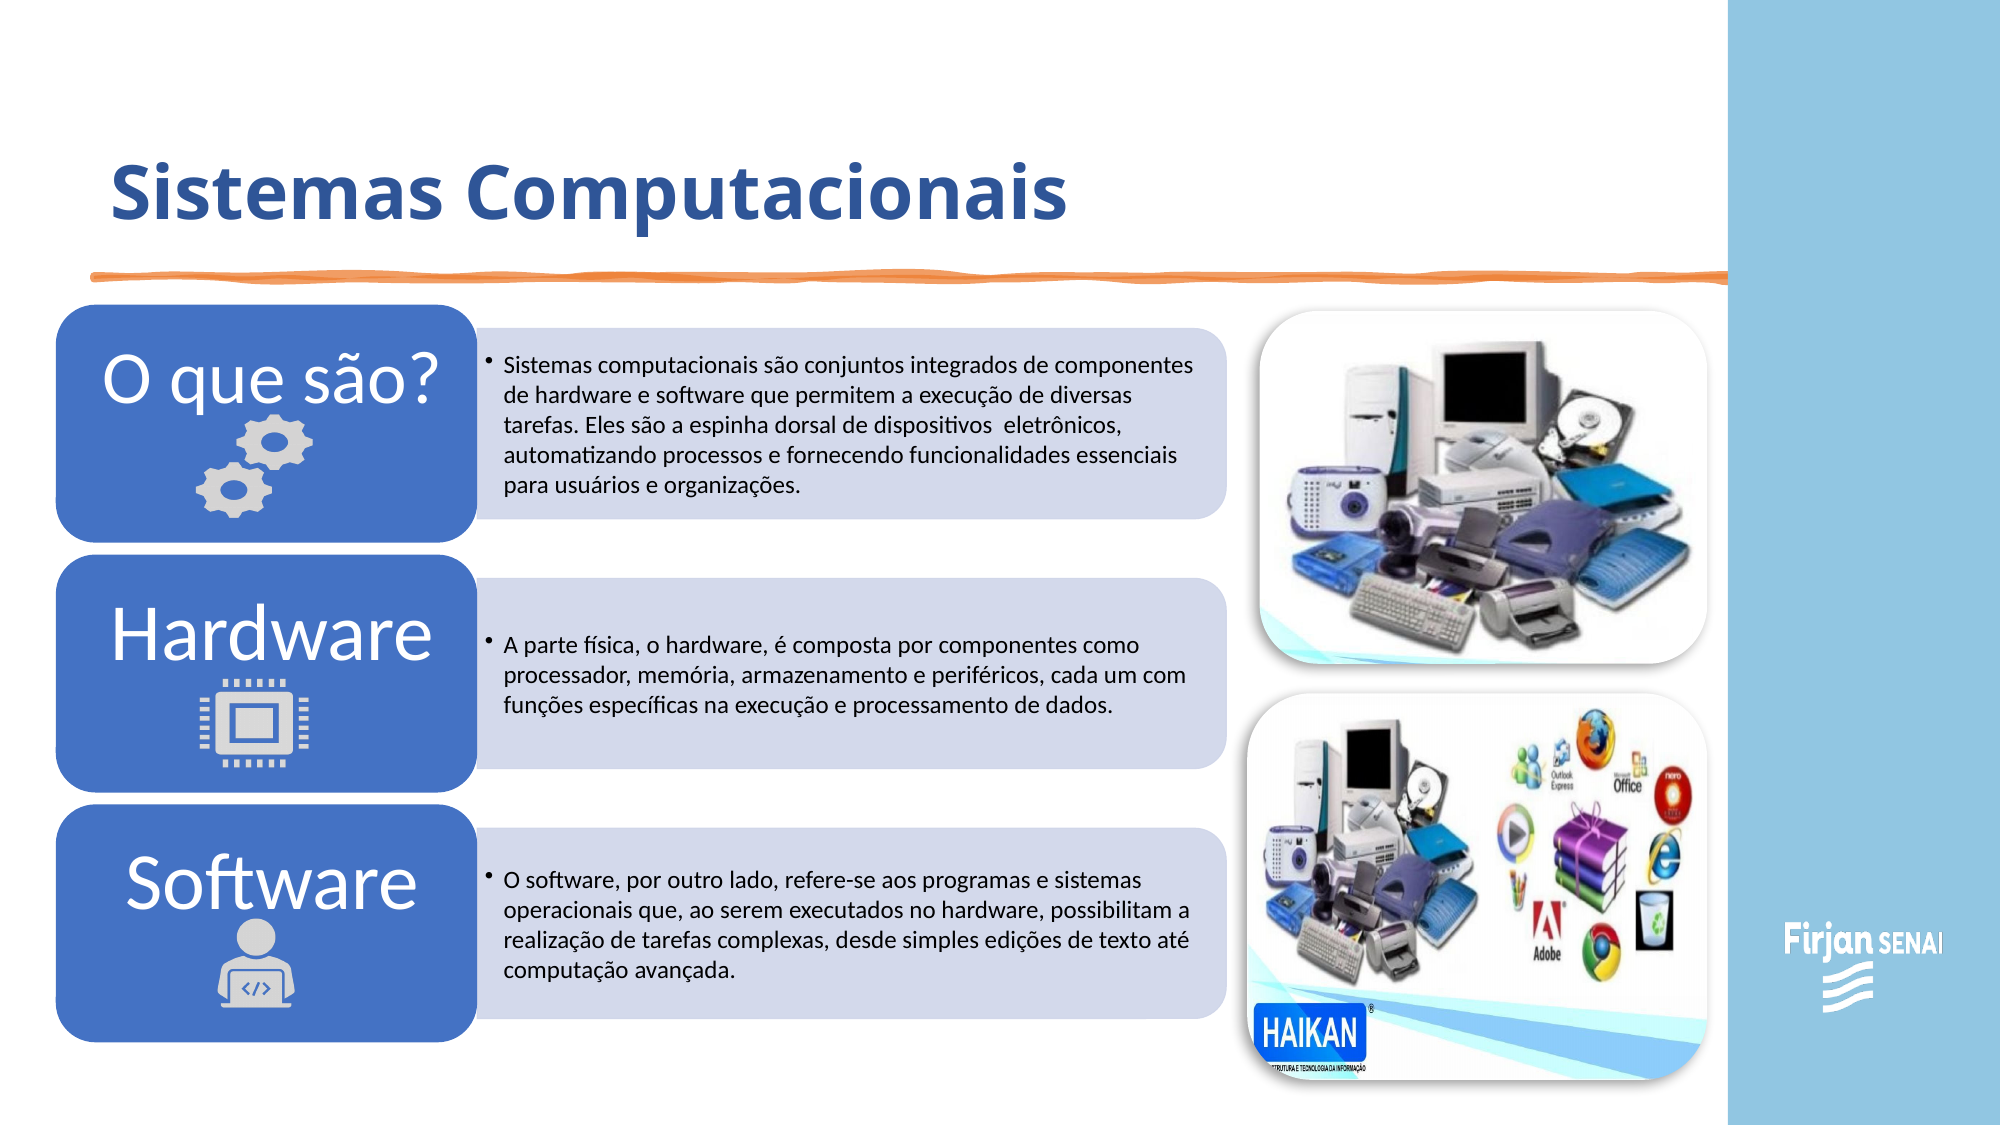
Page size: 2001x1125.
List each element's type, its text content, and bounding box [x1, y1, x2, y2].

text_box [92, 271, 1727, 283]
text_box [0, 0, 1727, 1125]
text_box [1727, 0, 2000, 1125]
picture [1780, 918, 1945, 1014]
picture [1259, 310, 1708, 664]
title Sistemas Computacionais [95, 140, 1646, 251]
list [55, 304, 1227, 1043]
picture [1247, 693, 1708, 1080]
slide_number 5 [1412, 1042, 1727, 1103]
